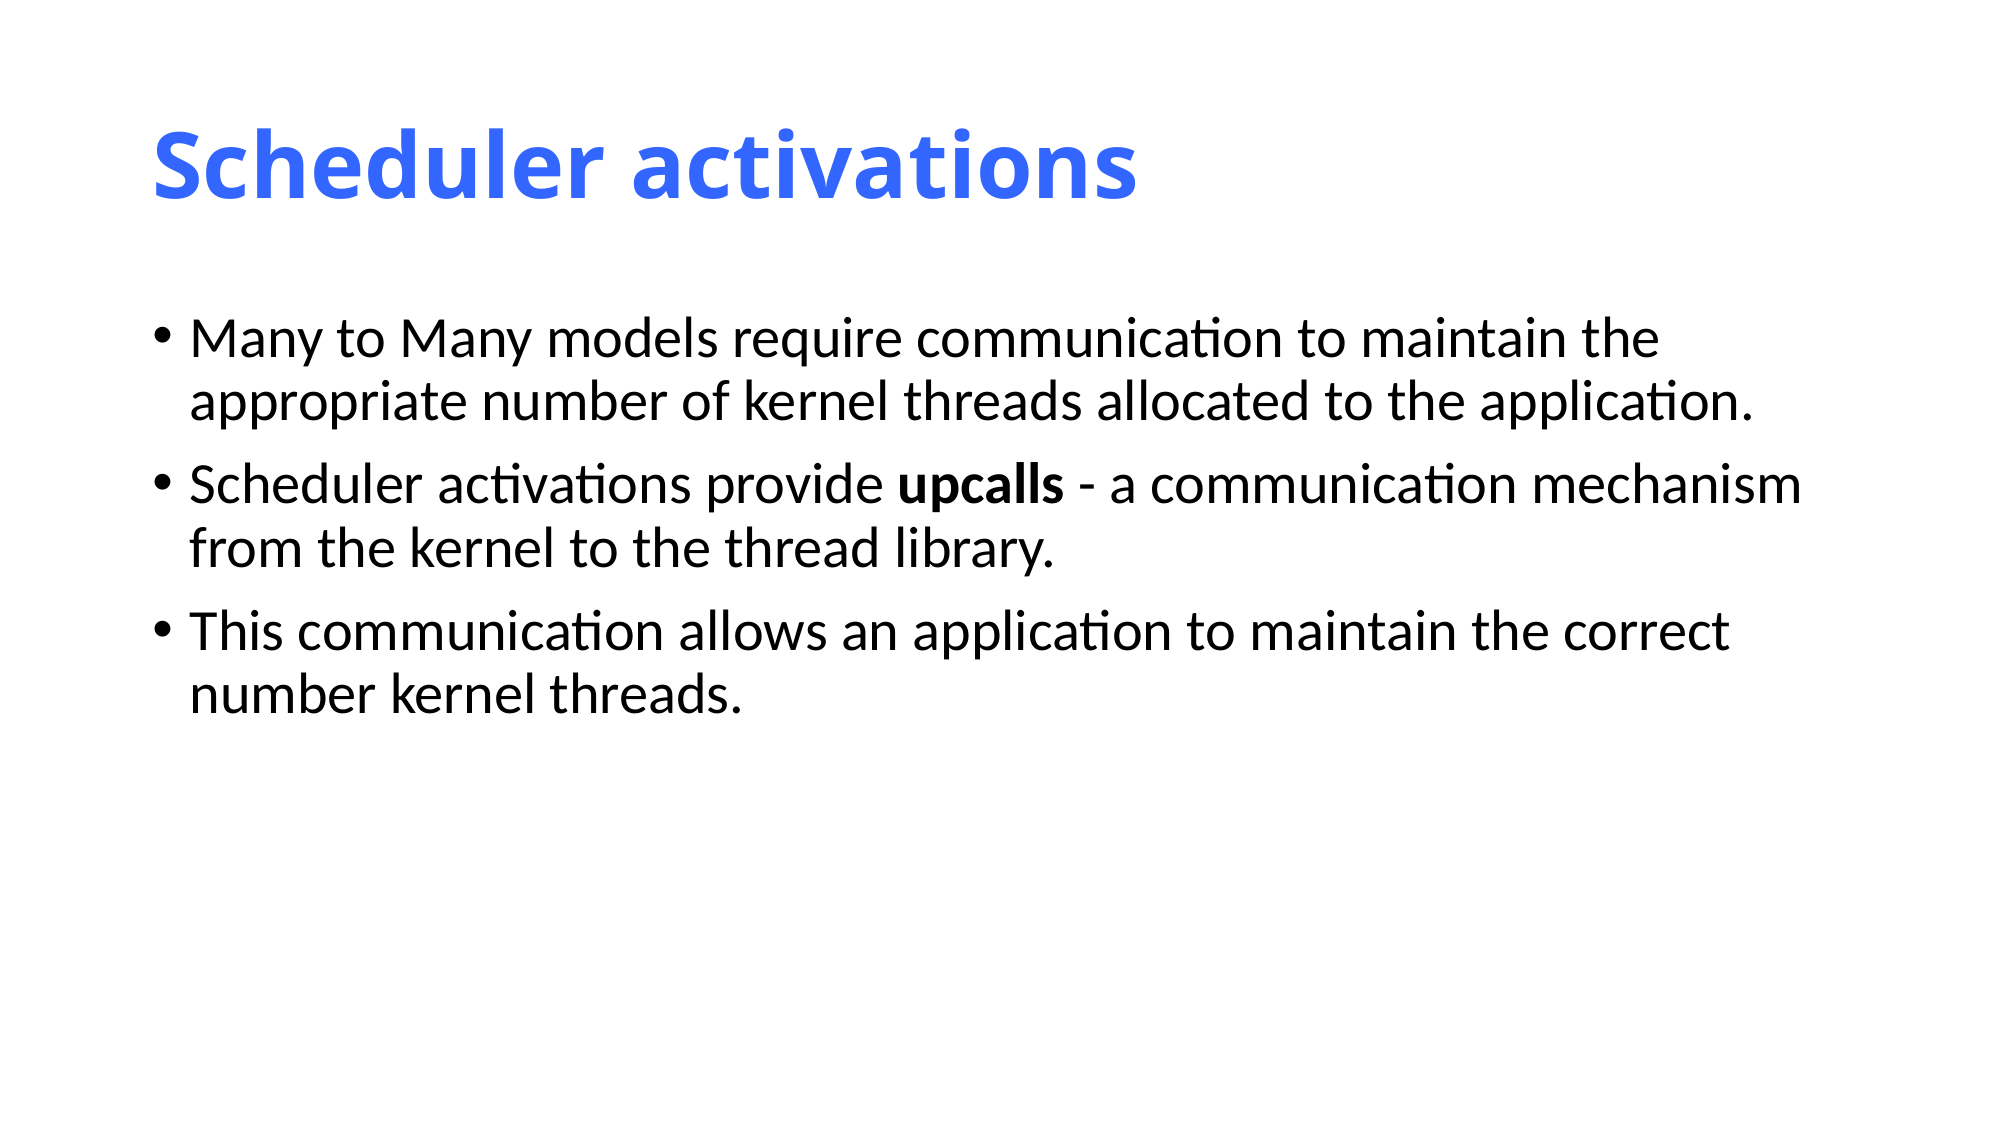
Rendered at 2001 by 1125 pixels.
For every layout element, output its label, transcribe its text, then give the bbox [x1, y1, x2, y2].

title Scheduler activations [137, 59, 1863, 278]
list Many to Many models require communication to maintain the appropriate number of kernel threads allocated to the application. Scheduler activations provide upcalls - a communication mechanism from the kernel to the thread library. This communication allows an application to maintain the correct number kernel threads. [137, 299, 1863, 1014]
